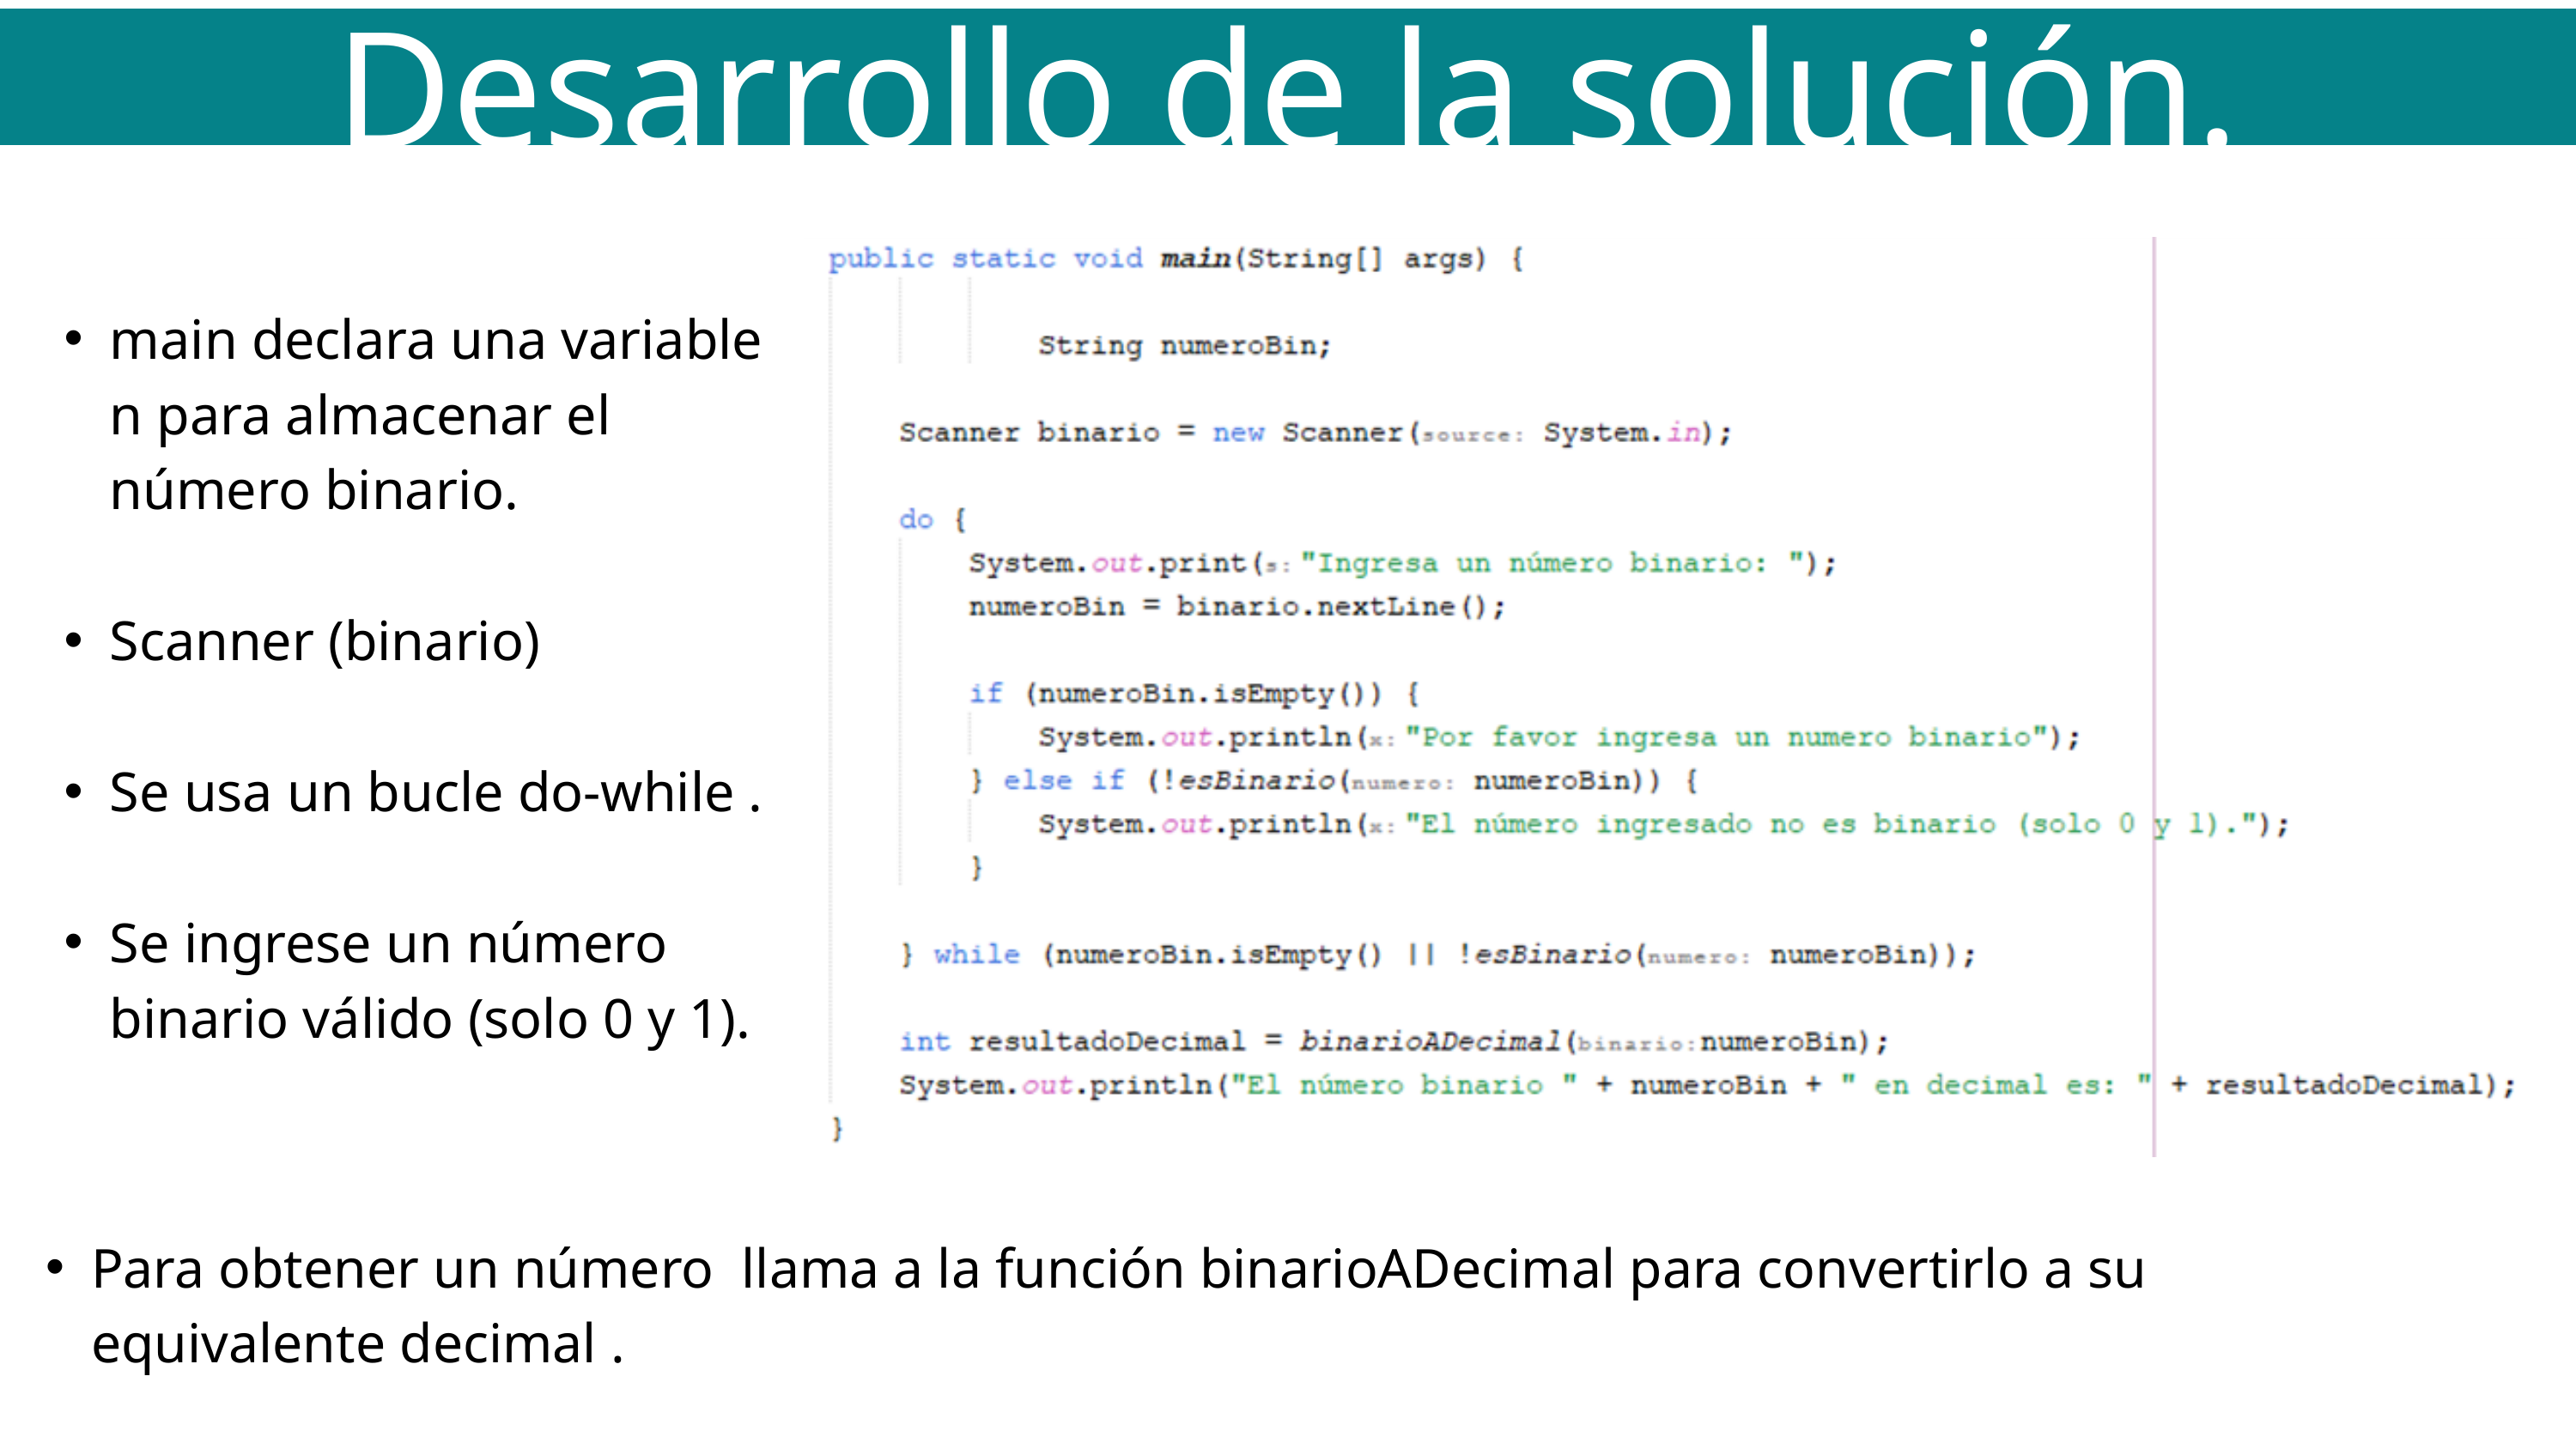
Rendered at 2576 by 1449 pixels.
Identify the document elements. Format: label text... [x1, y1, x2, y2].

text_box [1219, 0, 1357, 1365]
text_box Para obtener un número llama a la función binarioADecimal para convertirlo a su equivalente decimal . [1360, 1222, 2296, 1373]
text_box Desarrollo de la solución. [1363, 0, 2249, 180]
text_box Desarrollo de la solución. [327, 0, 1214, 180]
text_box Para obtener un número llama a la función binarioADecimal para convertirlo a su equivalente decimal . [0, 1222, 1218, 1373]
text_box main declara una variable n para almacenar el número binario. Scanner (binario) Se usa un bucle do-while . Se ingrese un número binario válido (solo 0 y 1). [18, 294, 805, 1195]
text_box [804, 237, 1214, 1157]
text_box [1363, 237, 2528, 1157]
